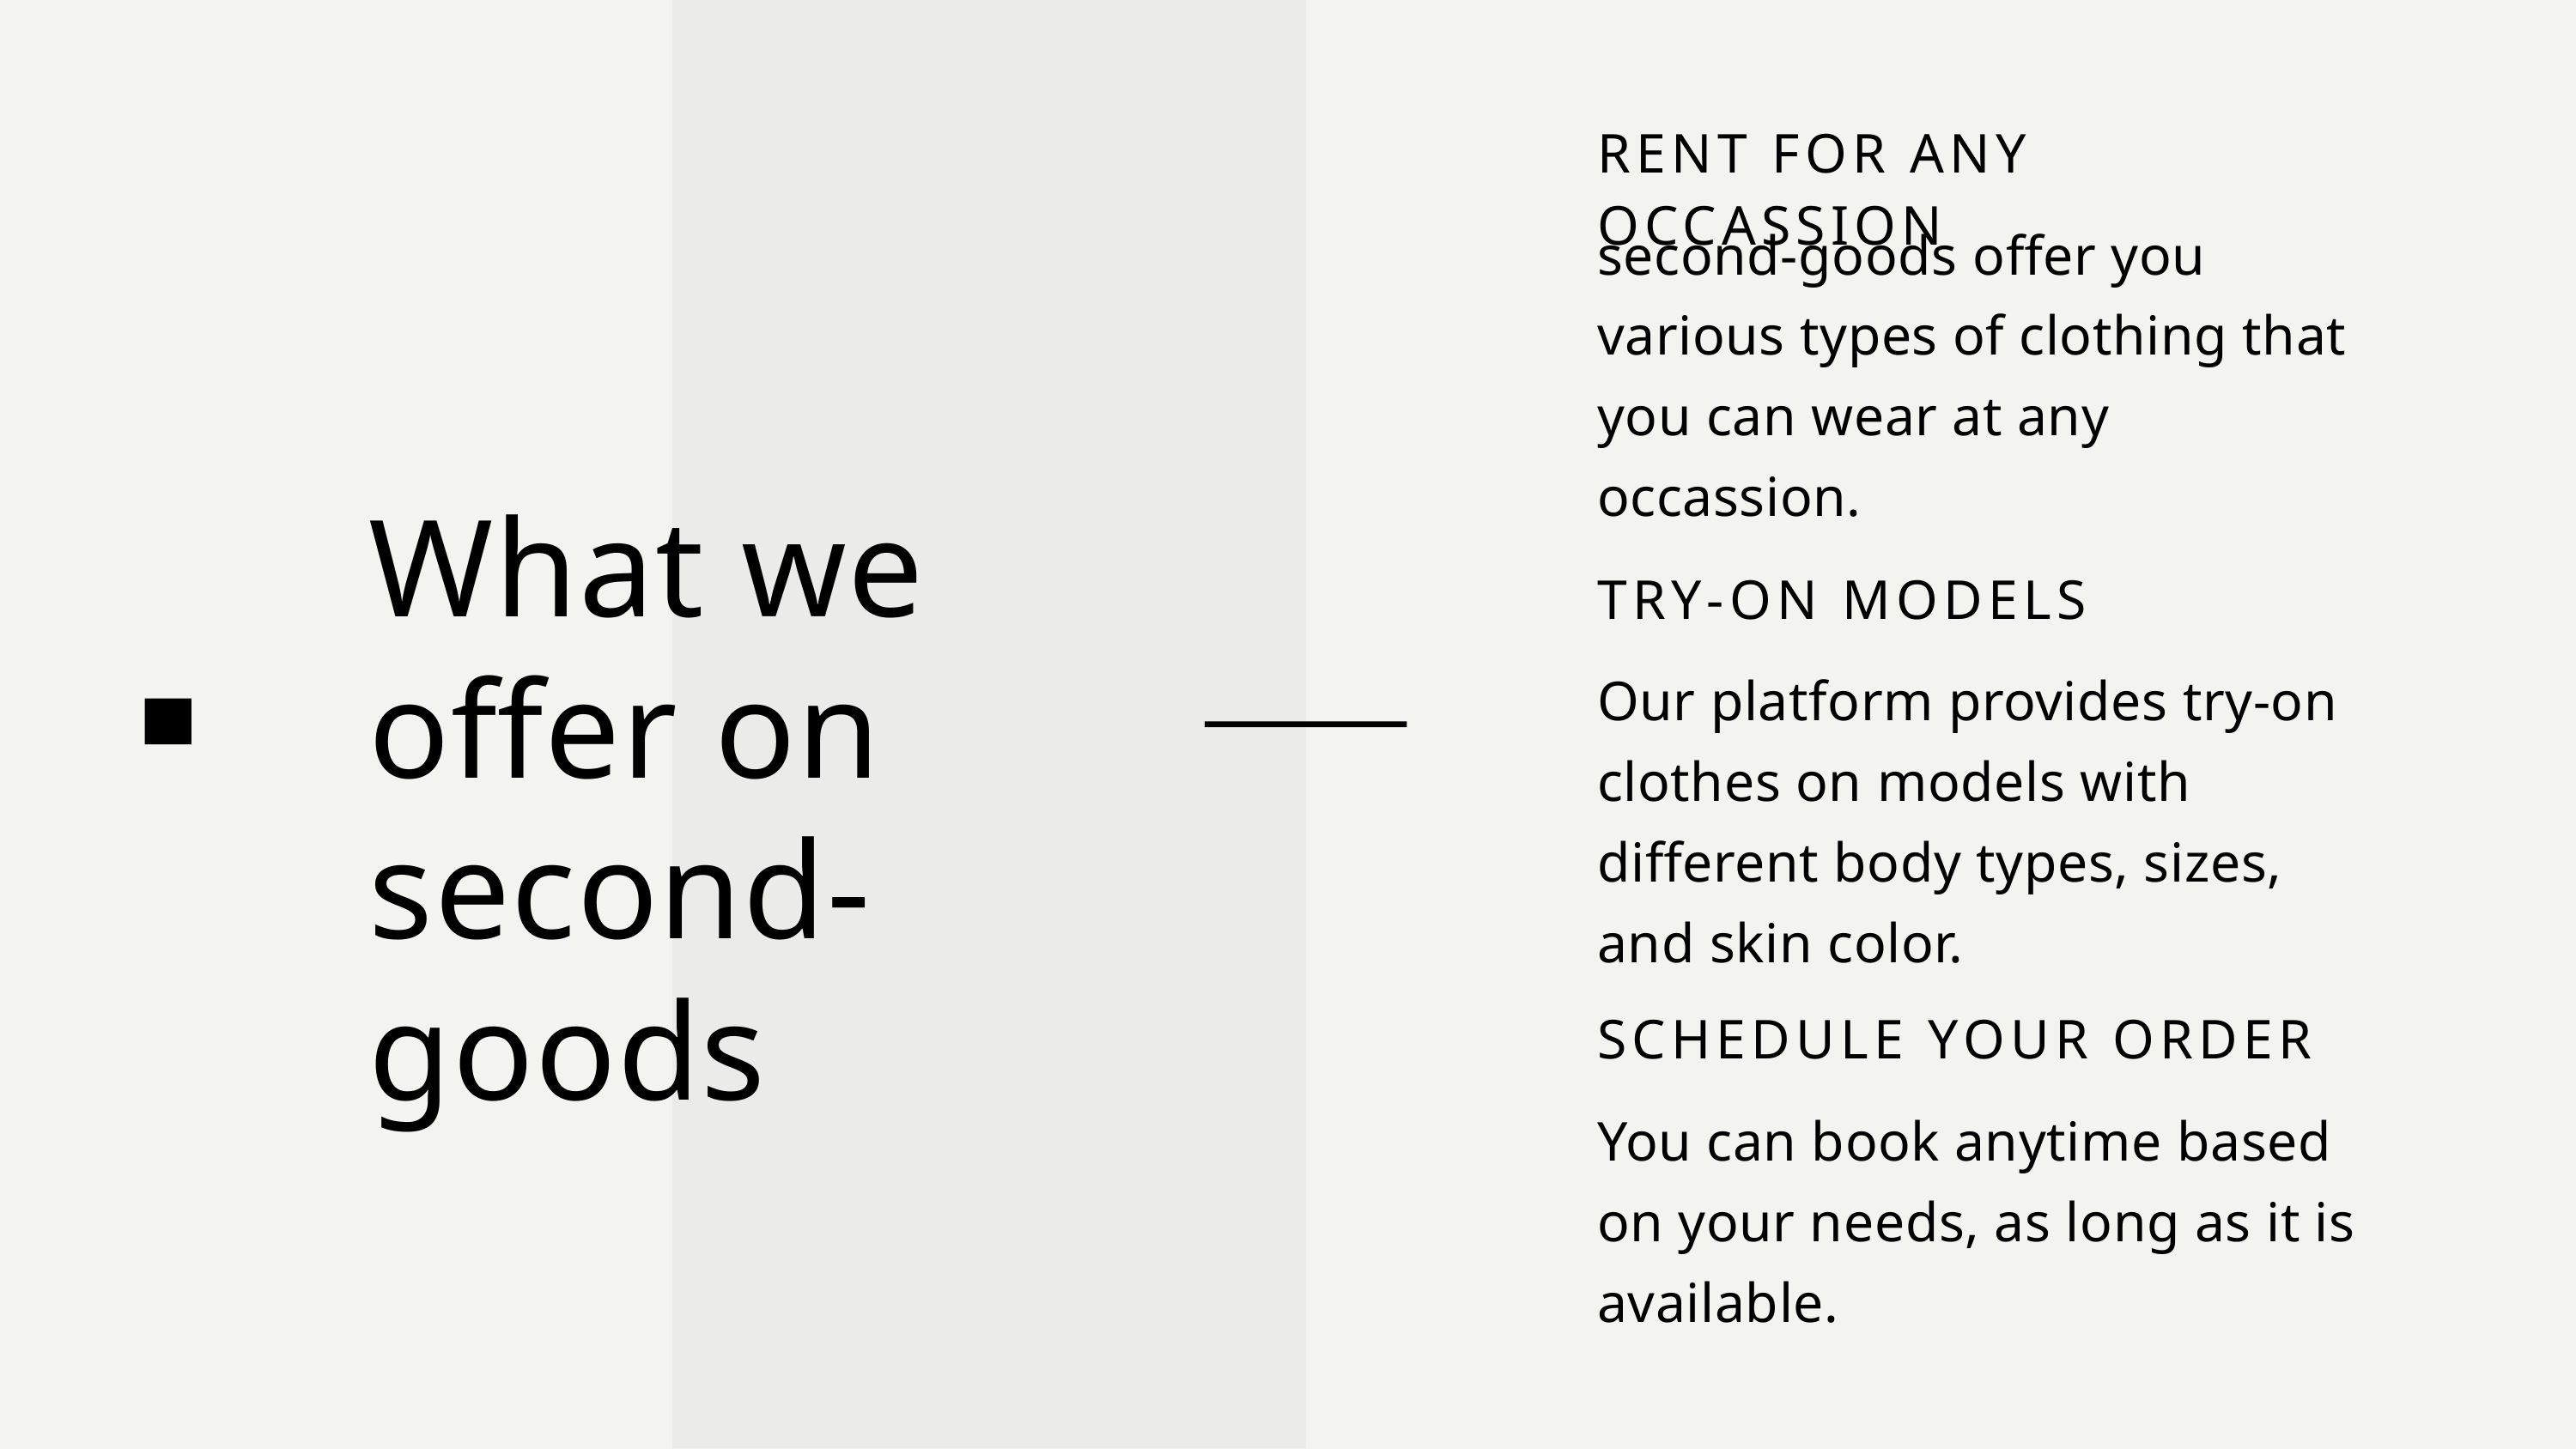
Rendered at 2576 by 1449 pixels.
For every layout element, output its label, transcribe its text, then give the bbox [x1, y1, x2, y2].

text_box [1596, 115, 2386, 1327]
text_box [144, 698, 191, 745]
text_box What we offer on second-goods [369, 482, 1119, 1127]
text_box [671, 0, 1306, 1449]
text_box [1205, 721, 1407, 728]
